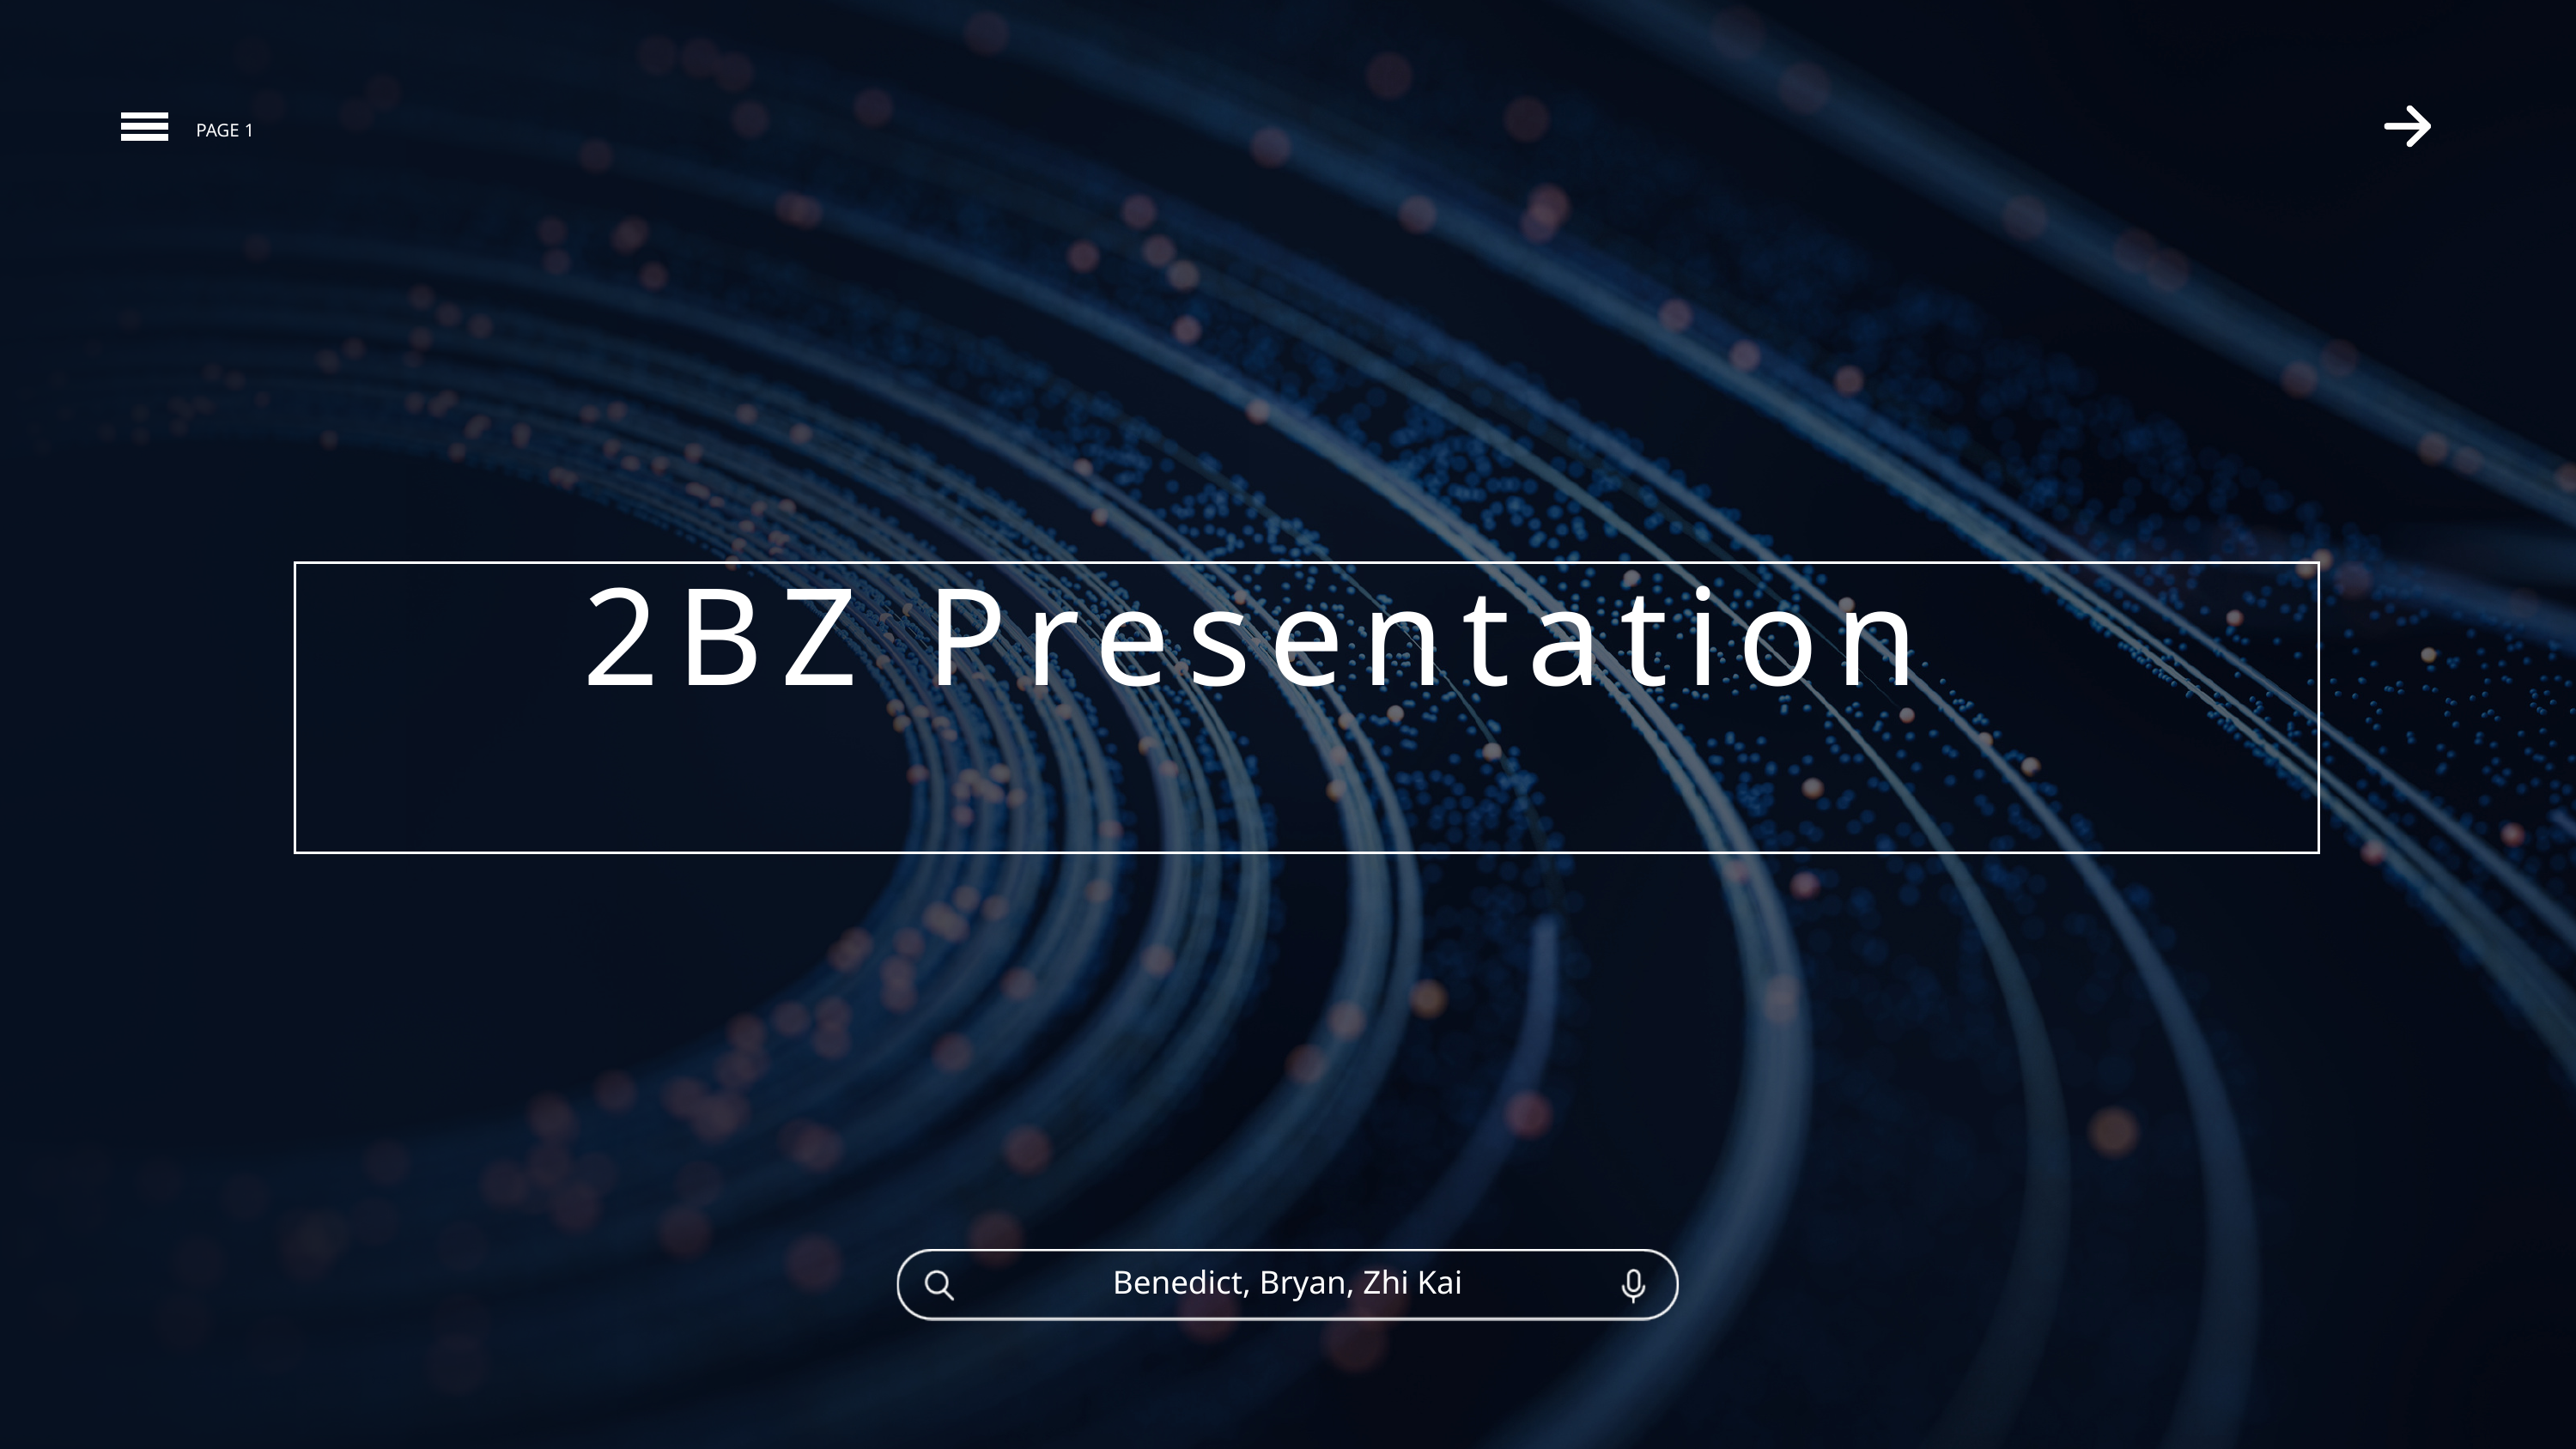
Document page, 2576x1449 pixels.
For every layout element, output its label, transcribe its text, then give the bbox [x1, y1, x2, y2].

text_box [0, 0, 1252, 1449]
text_box Benedict, Bryan, Zhi Kai [1255, 1266, 1511, 1301]
text_box [1255, 0, 2576, 1449]
text_box [2384, 105, 2432, 148]
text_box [294, 562, 2319, 853]
text_box [1255, 1249, 1680, 1321]
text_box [121, 112, 169, 142]
